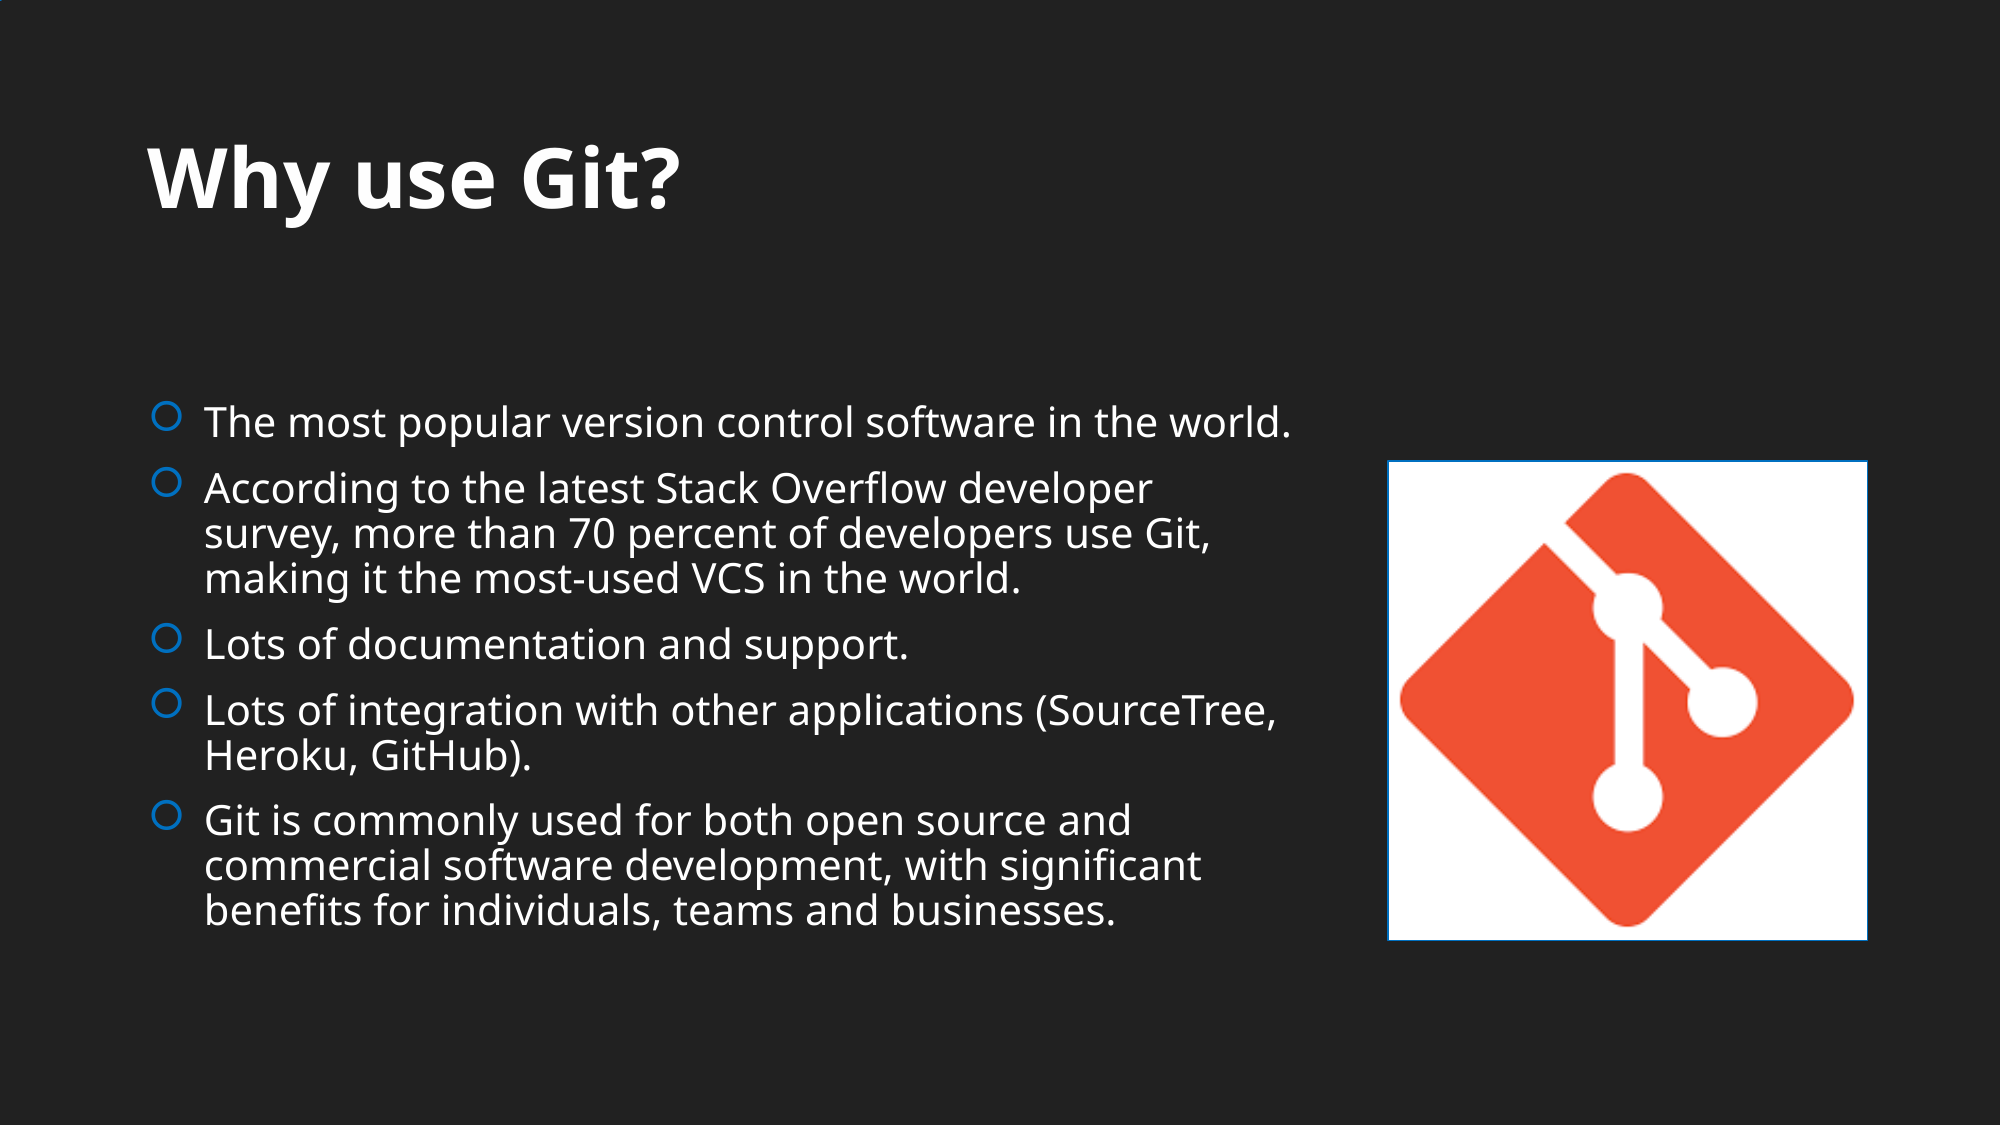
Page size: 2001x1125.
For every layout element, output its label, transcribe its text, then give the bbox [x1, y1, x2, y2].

title Why use Git? [132, 73, 1868, 233]
text_box The most popular version control software in the world. According to the latest Stack Overflow developer survey, more than 70 percent of developers use Git, making it the most-used VCS in the world. Lots of documentation and support. Lots of integration with other applications (SourceTree, Heroku, GitHub). Git is commonly used for both open source and commercial software development, with significant benefits for individuals, teams and businesses. [132, 363, 1314, 969]
picture [1388, 461, 1867, 940]
